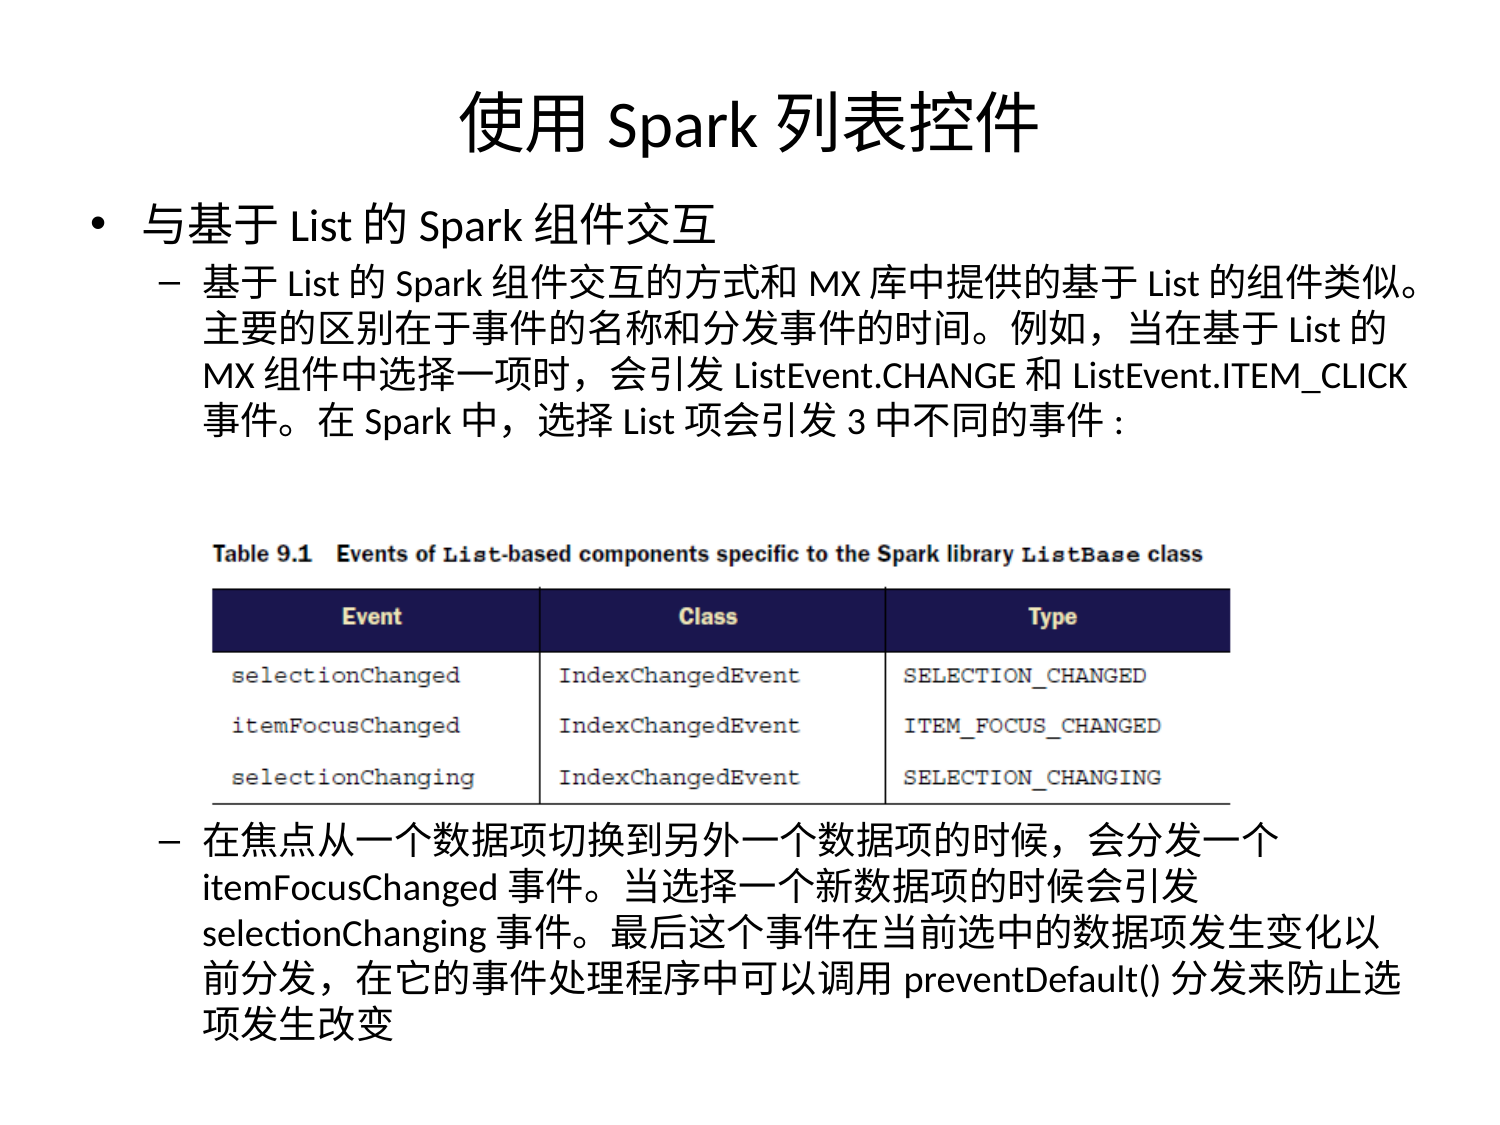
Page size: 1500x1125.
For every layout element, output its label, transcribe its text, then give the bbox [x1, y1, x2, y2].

list 与基于List的Spark组件交互 基于List的Spark组件交互的方式和MX库中提供的基于List的组件类似。主要的区别在于事件的名称和分发事件的时间。例如，当在基于List的MX组件中选择一项时，会引发ListEvent.CHANGE和ListEvent.ITEM_CLICK事件。在Spark中，选择List项会引发3中不同的事件: 在焦点从一个数据项切换到另外一个数据项的时候，会分发一个itemFocusChanged事件。当选择一个新数据项的时候会引发selectionChanging事件。最后这个事件在当前选中的数据项发生变化以前分发，在它的事件处理程序中可以调用preventDefault()分发来防止选项发生改变 [75, 187, 1425, 1100]
title 使用Spark列表控件 [75, 50, 1425, 187]
picture [199, 537, 1243, 816]
